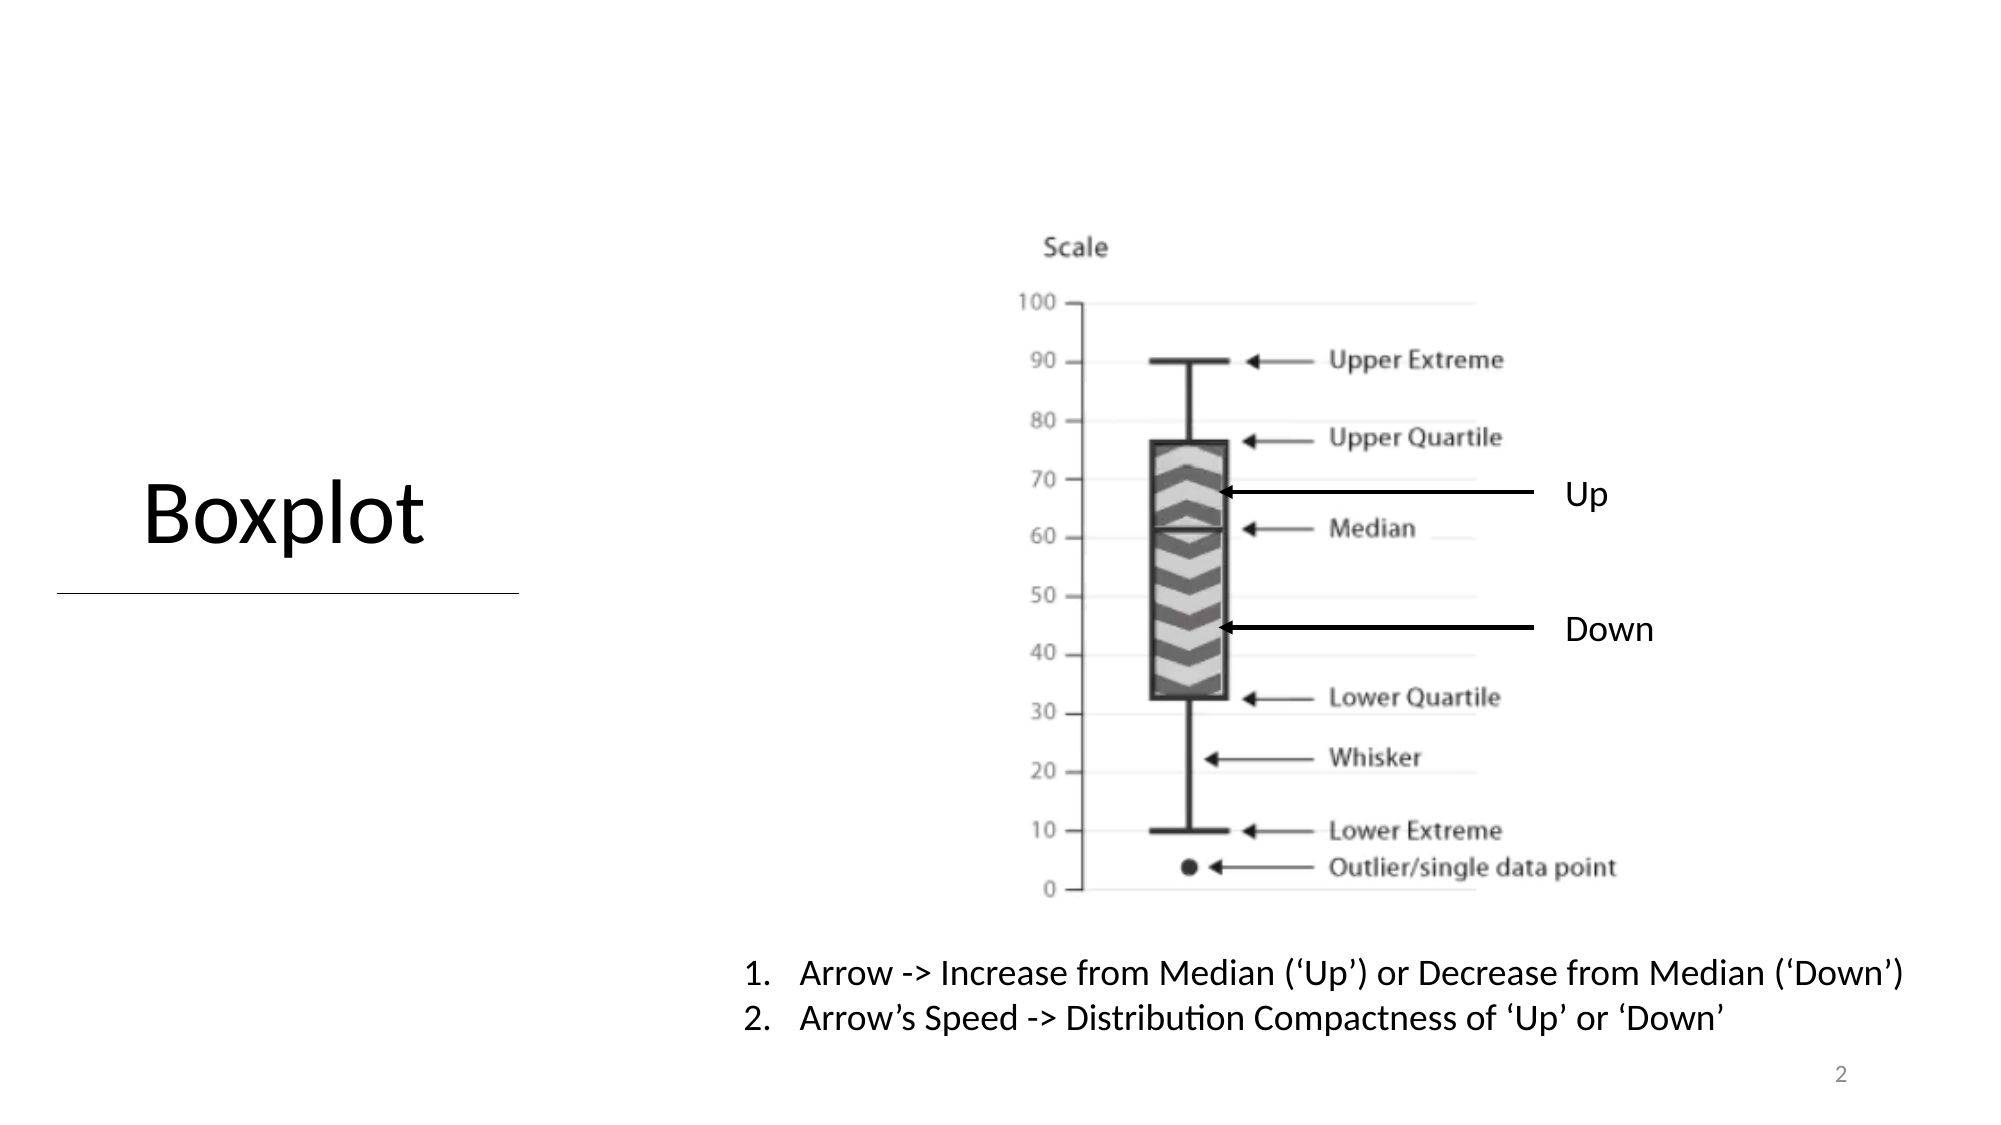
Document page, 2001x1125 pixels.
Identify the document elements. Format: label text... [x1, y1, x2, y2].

text_box Arrow -> Increase from Median (‘Up’) or Decrease from Median (‘Down’) Arrow’s Speed -> Distribution Compactness of ‘Up’ or ‘Down’ [728, 940, 1921, 1046]
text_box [975, 210, 1646, 942]
text_box Down [1646, 597, 1670, 657]
text_box Boxplot [127, 444, 442, 569]
slide_number 2 [1412, 1046, 1863, 1103]
